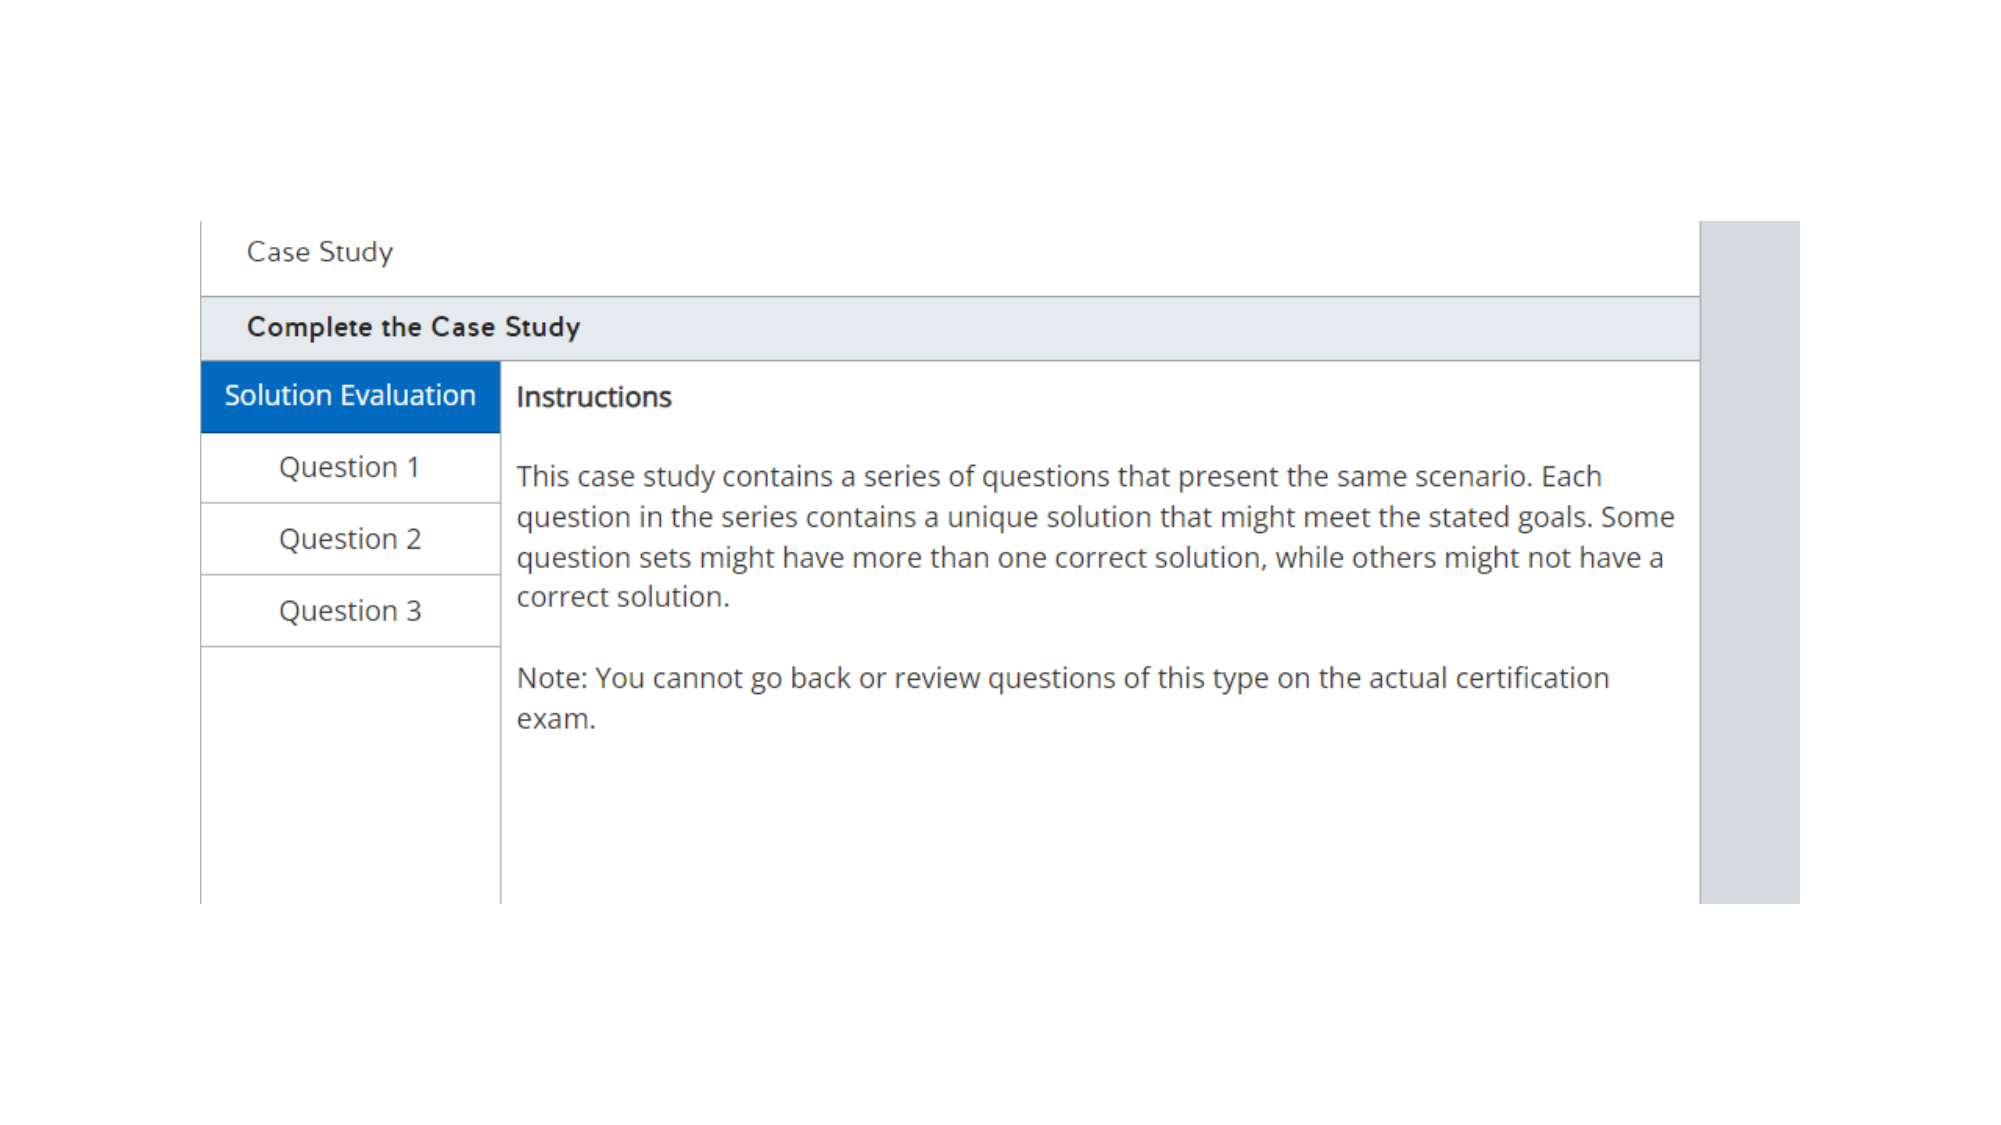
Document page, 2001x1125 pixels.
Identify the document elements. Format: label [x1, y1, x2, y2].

picture [200, 221, 1800, 904]
